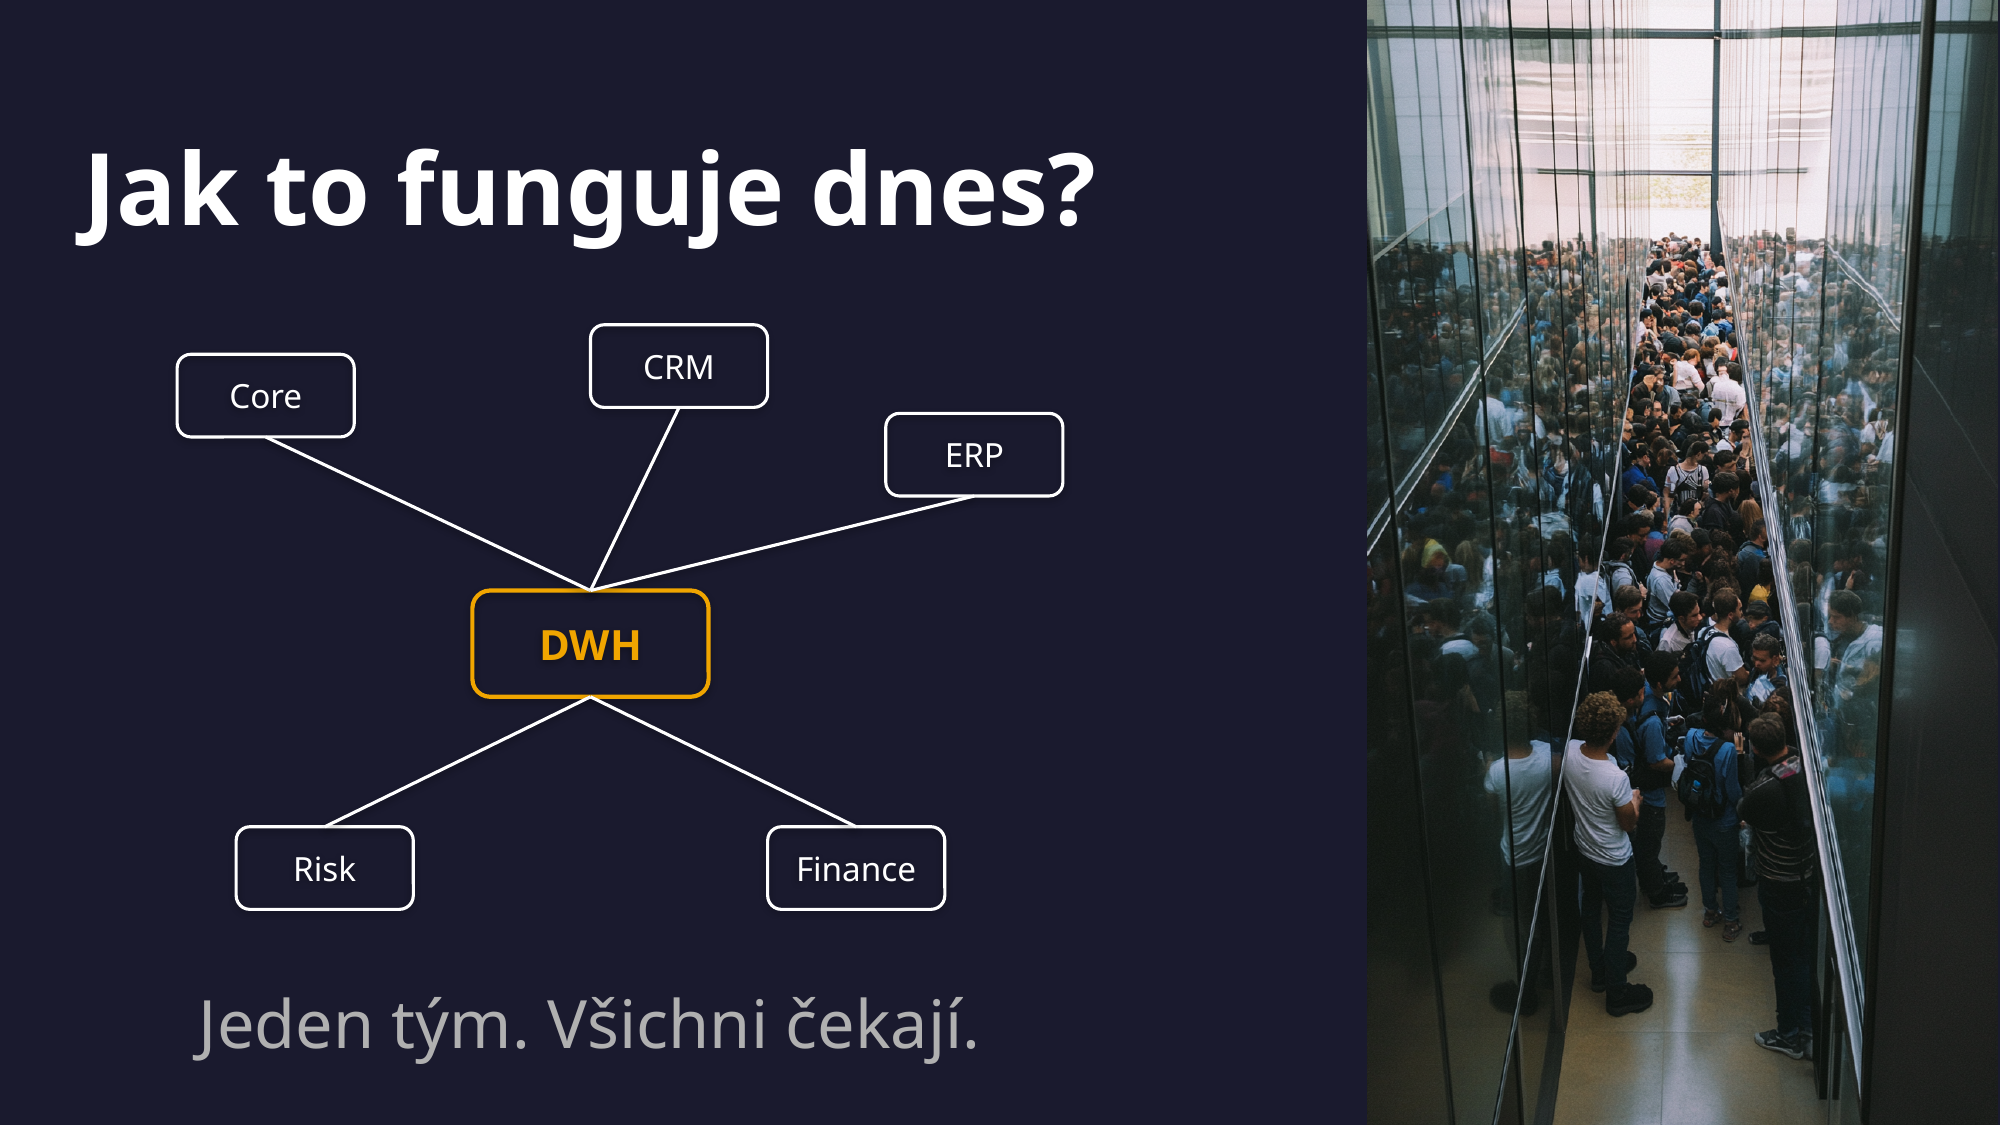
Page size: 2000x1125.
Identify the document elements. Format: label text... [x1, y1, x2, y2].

text_box Jak to funguje dnes? [69, 118, 1112, 253]
text_box DWH [471, 599, 710, 695]
picture [1366, 0, 1998, 1125]
text_box Jeden tým. Všichni čekají. [184, 974, 997, 1070]
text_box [590, 696, 857, 827]
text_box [265, 436, 585, 591]
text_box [590, 495, 975, 591]
text_box CRM [589, 323, 769, 409]
text_box Core [176, 353, 356, 438]
text_box Risk [235, 825, 415, 911]
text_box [590, 407, 680, 495]
text_box Finance [766, 825, 946, 911]
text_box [324, 696, 589, 827]
text_box ERP [885, 412, 1064, 497]
